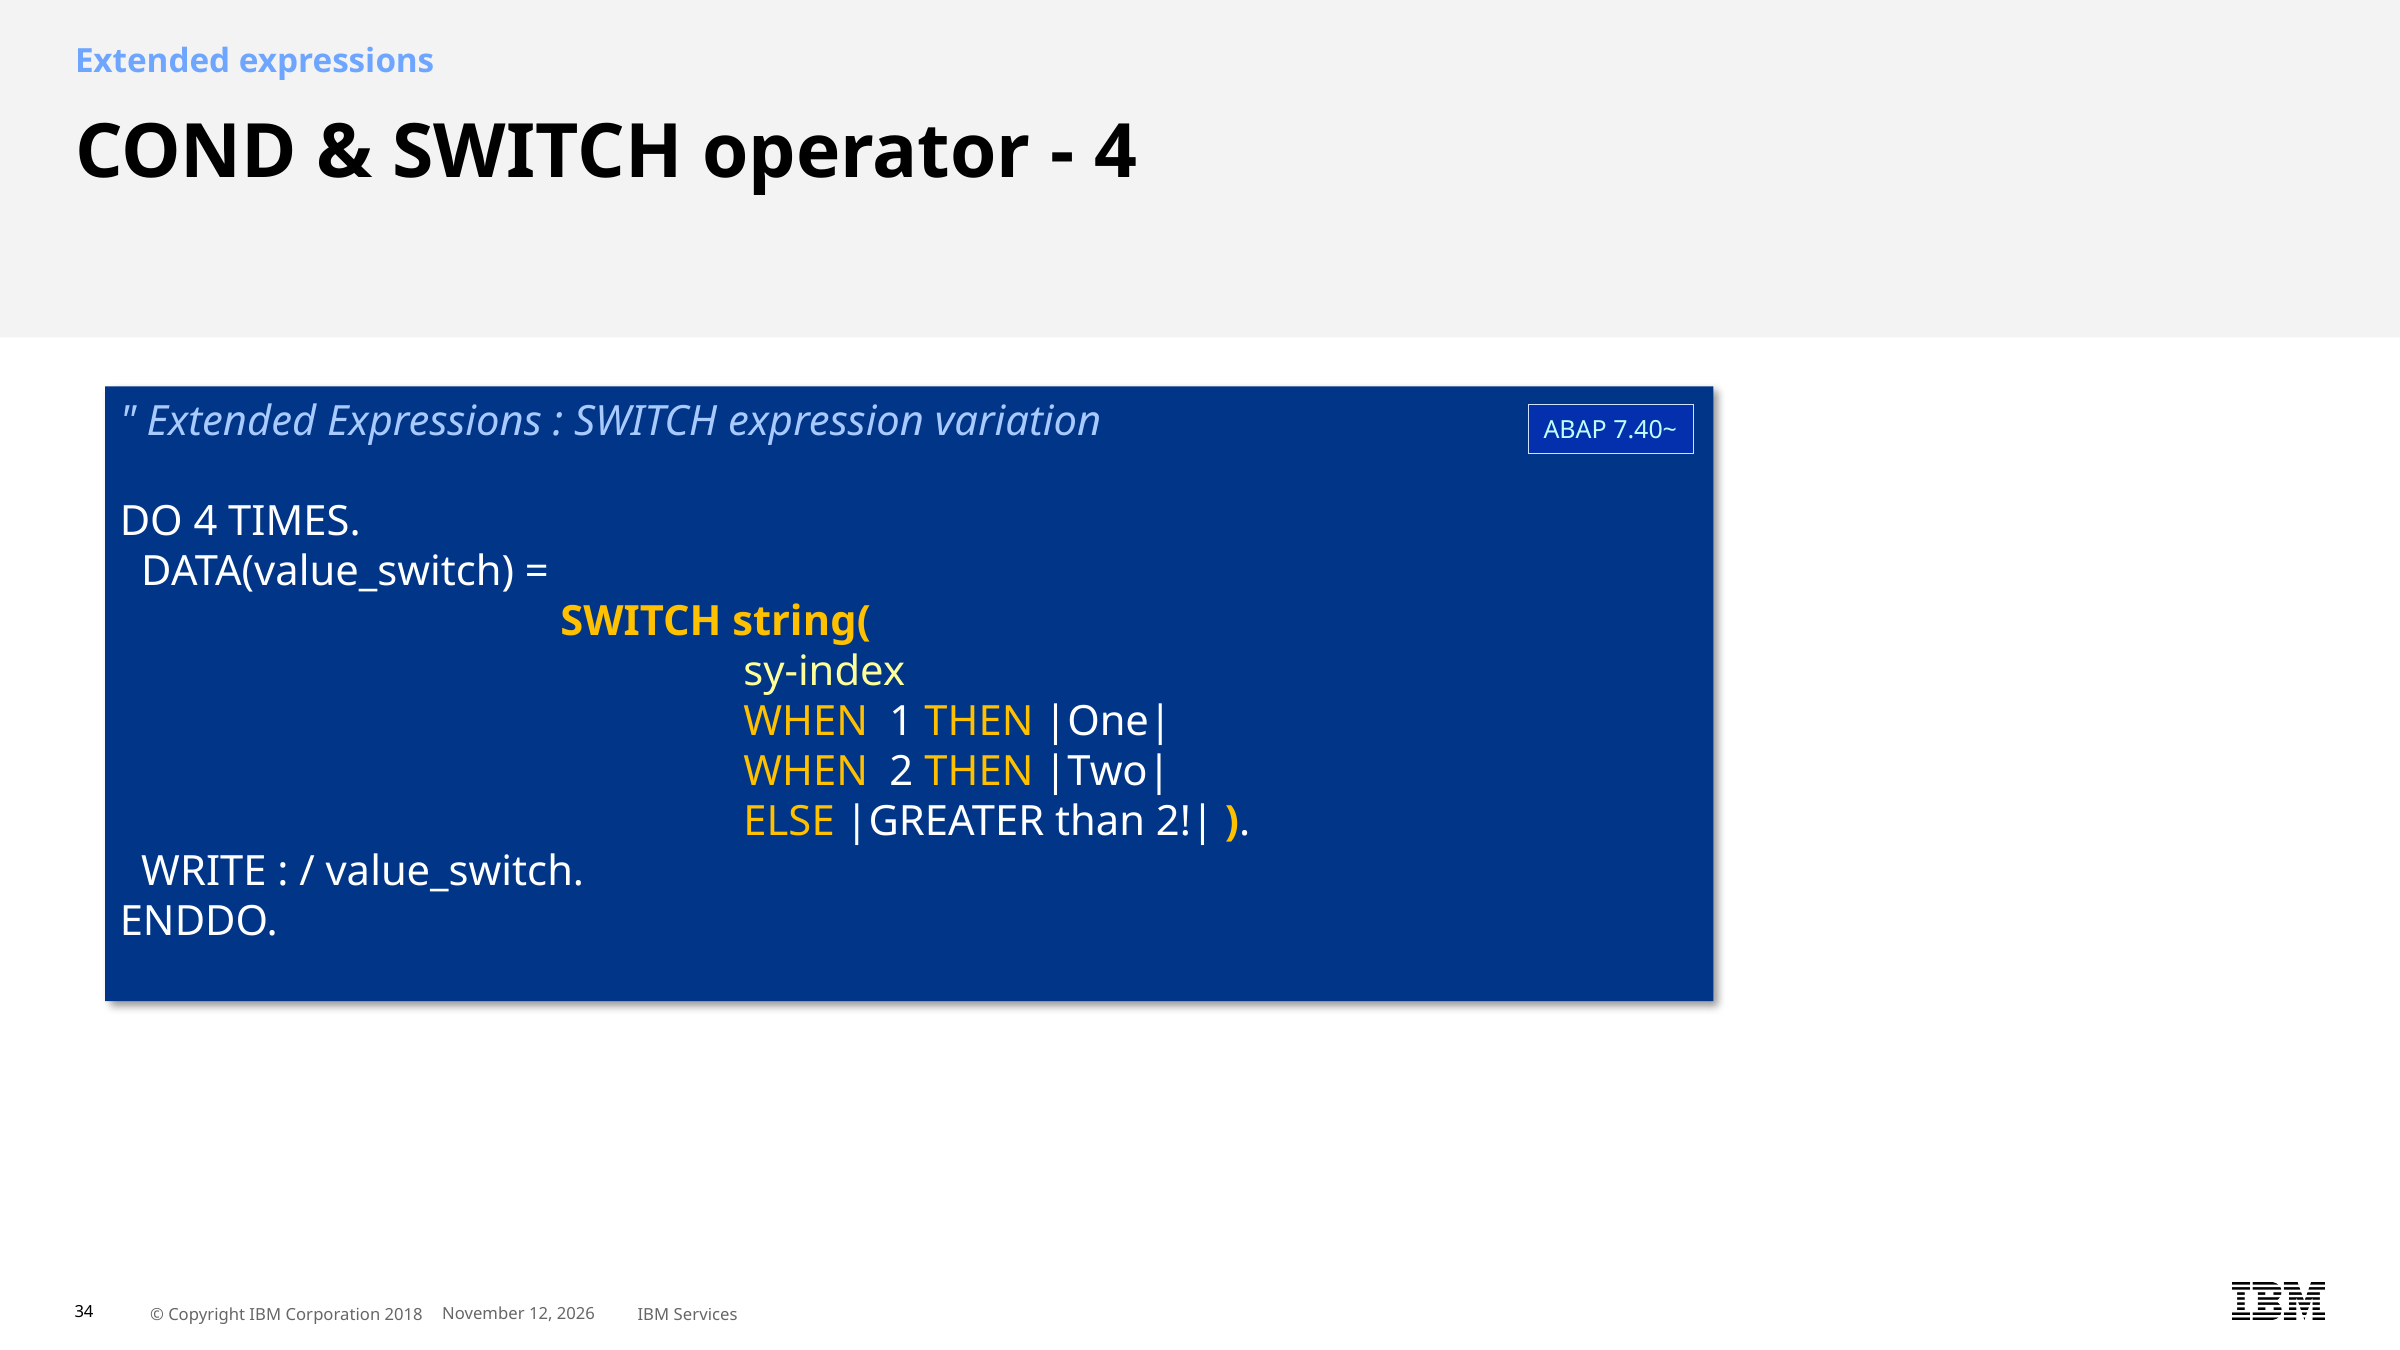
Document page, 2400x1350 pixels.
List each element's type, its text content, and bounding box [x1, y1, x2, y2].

text_box " Extended Expressions : SWITCH expression variation DO 4 TIMES. DATA(value_switch) = SWITCH string( sy-index WHEN 1 THEN |One| WHEN 2 THEN |Two| ELSE |GREATER than 2!| ). WRITE : / value_switch. ENDDO. [105, 386, 1714, 1002]
list Extended expressions [75, 43, 563, 113]
picture [2232, 1282, 2325, 1320]
title COND & SWITCH operator - 4 [75, 112, 2325, 245]
text_box ABAP 7.40~ [1528, 404, 1694, 454]
